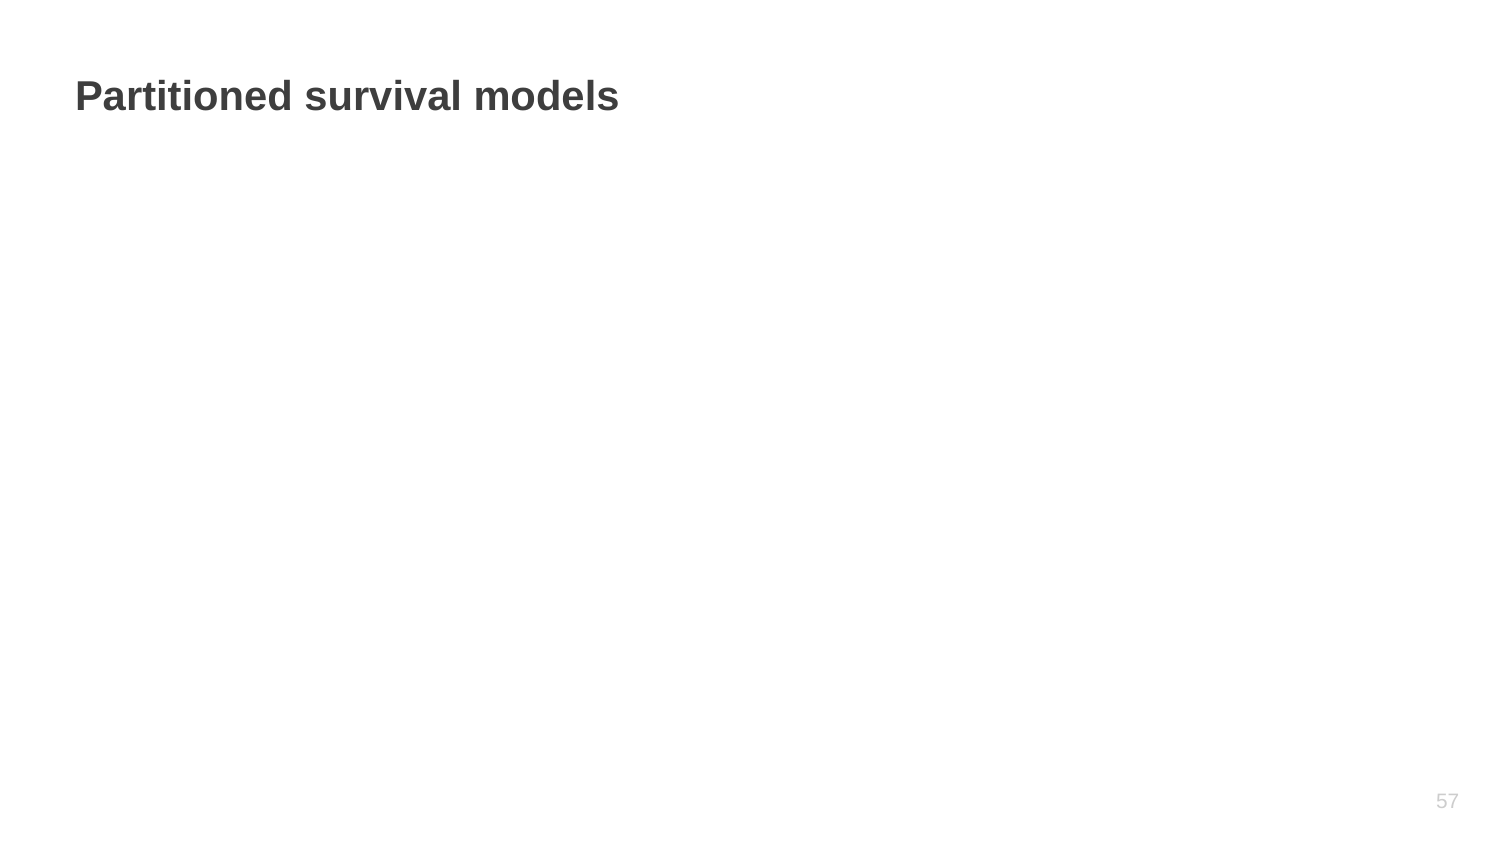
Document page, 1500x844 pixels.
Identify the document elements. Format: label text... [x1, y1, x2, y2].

slide_number 56 [1393, 777, 1475, 823]
title Partitioned survival models [75, 0, 1325, 188]
